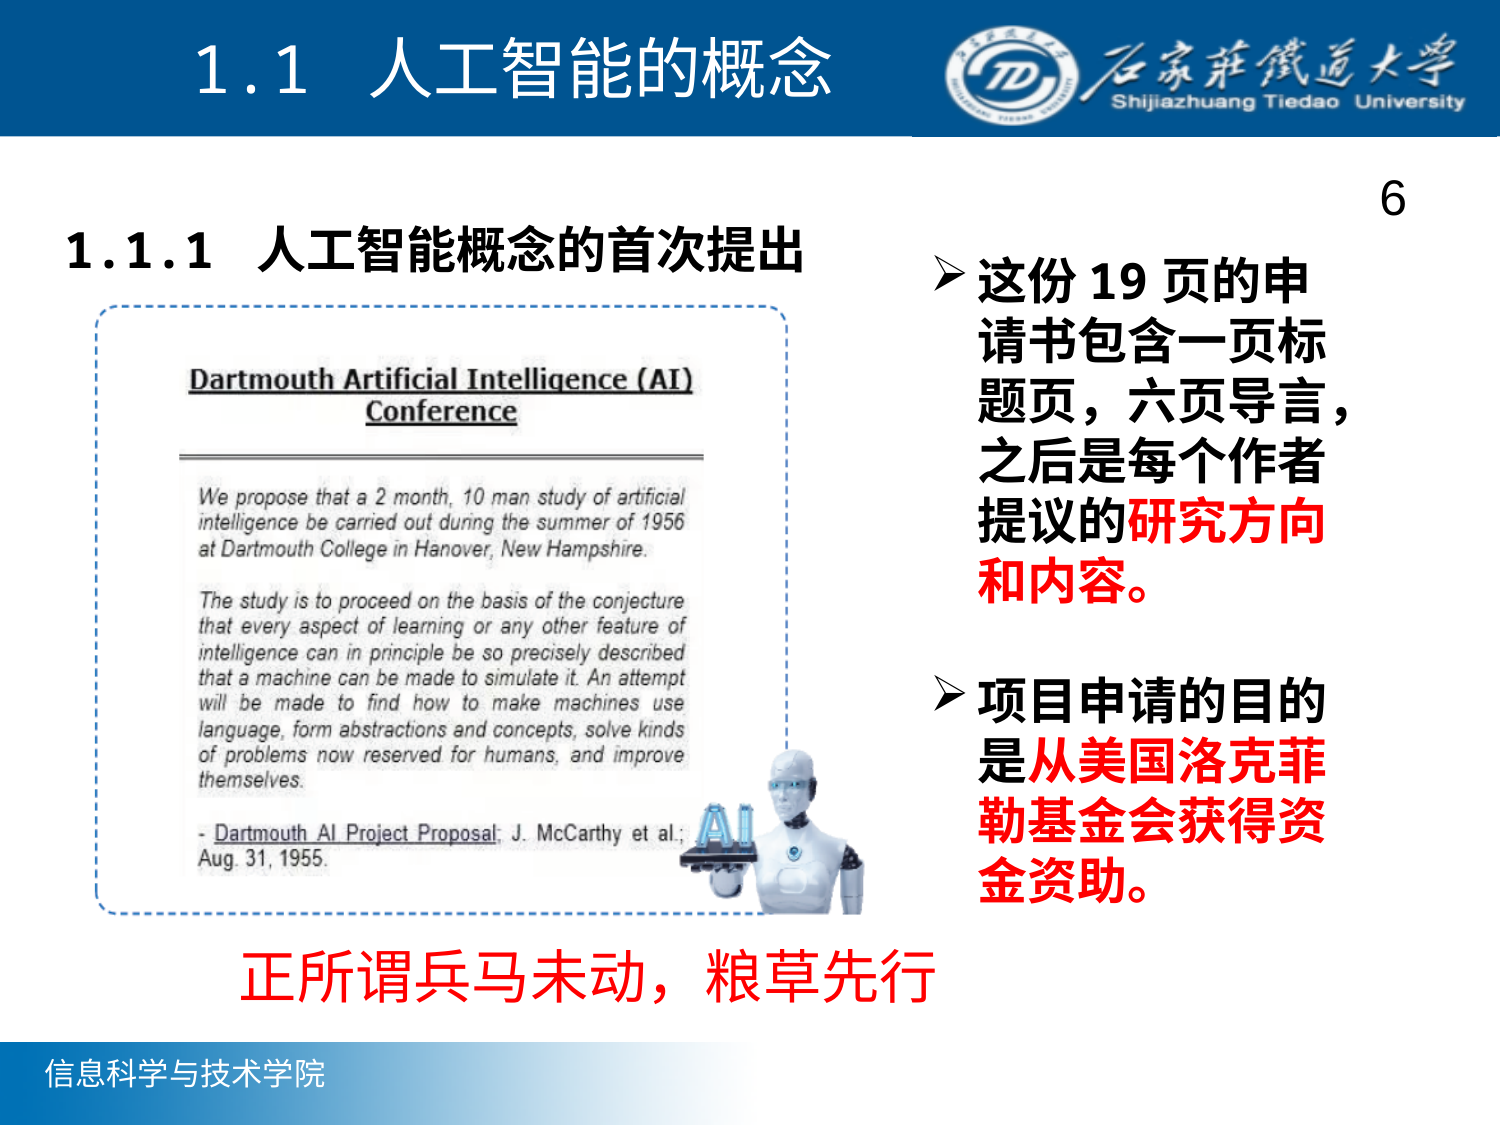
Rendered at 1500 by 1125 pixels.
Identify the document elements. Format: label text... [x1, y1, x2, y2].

picture [0, 1042, 1500, 1125]
picture [76, 278, 872, 949]
text_box 6 [1364, 157, 1423, 233]
text_box 1.1.1 人工智能概念的首次提出 [53, 177, 848, 308]
text_box 1.1 人工智能的概念 [176, 19, 850, 194]
text_box 正所谓兵马未动，粮草先行 [224, 933, 975, 1018]
text_box 这份19页的申请书包含一页标题页，六页导言，之后是每个作者提议的研究方向和内容。 项目申请的目的是从美国洛克菲勒基金会获得资金资助。 [915, 242, 1353, 917]
picture [912, 0, 1497, 137]
